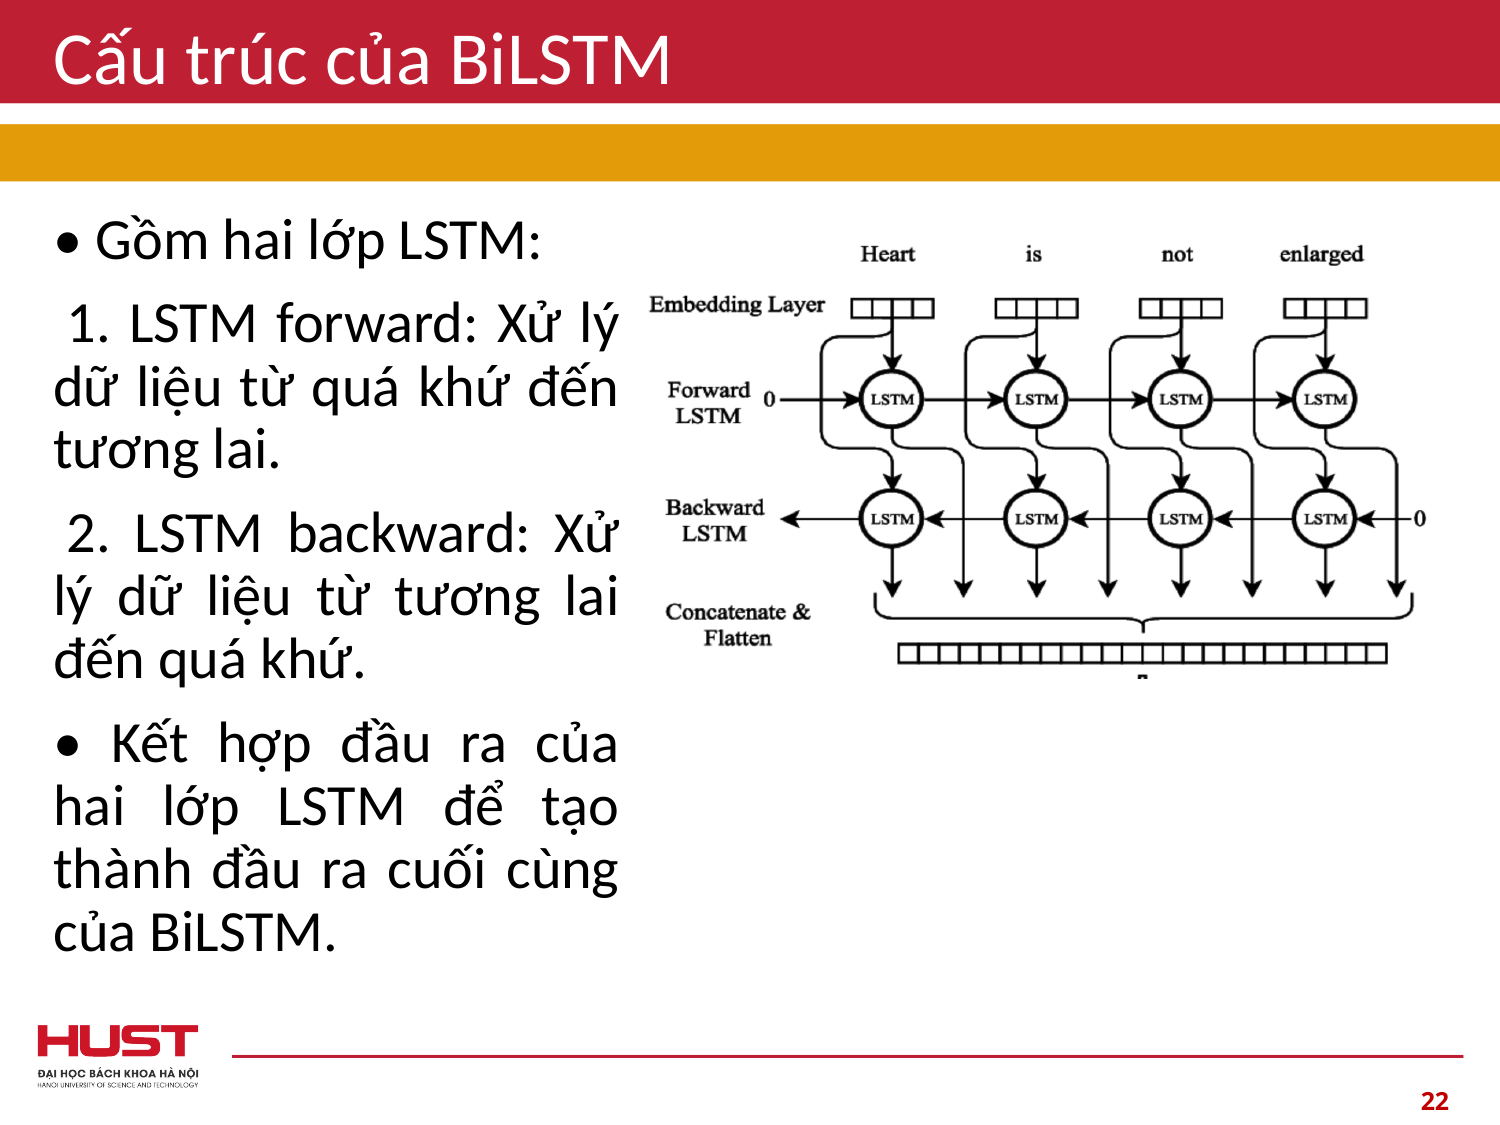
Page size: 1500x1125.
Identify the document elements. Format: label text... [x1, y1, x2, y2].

list • Gồm hai lớp LSTM: 1. LSTM forward: Xử lý dữ liệu từ quá khứ đến tương lai. 2. LSTM backward: Xử lý dữ liệu từ tương lai đến quá khứ. • Kết hợp đầu ra của hai lớp LSTM để tạo thành đầu ra cuối cùng của BiLSTM. [38, 201, 635, 1000]
title Cấu trúc của BiLSTM [38, 12, 1462, 87]
slide_number 22 [1126, 1078, 1464, 1125]
picture [0, 0, 1500, 1125]
